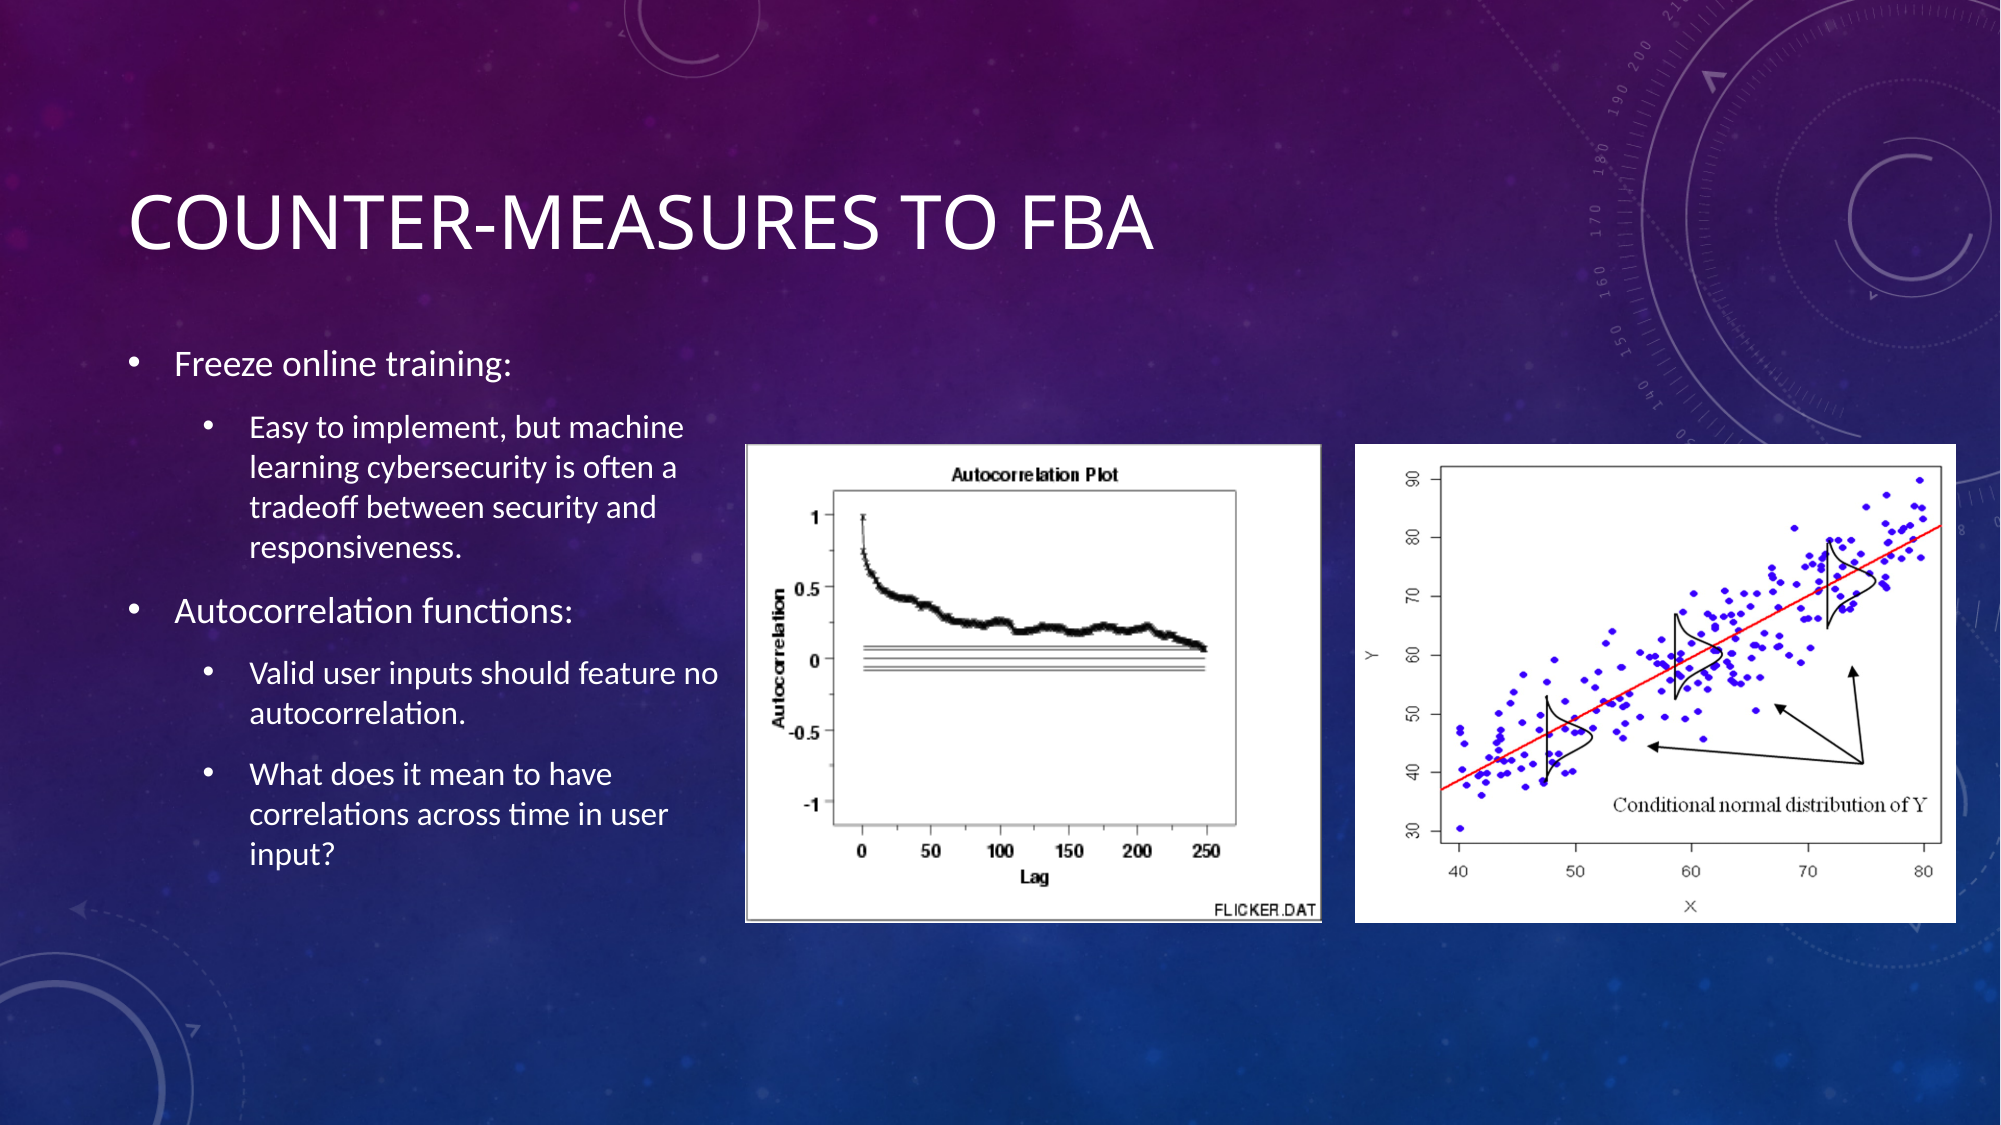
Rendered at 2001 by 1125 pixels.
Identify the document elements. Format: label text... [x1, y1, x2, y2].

list Freeze online training: Easy to implement, but machine learning cybersecurity is often a tradeoff between security and responsiveness. Autocorrelation functions: Valid user inputs should feature no autocorrelation. What does it mean to have correlations across time in user input? [112, 351, 774, 950]
picture [0, 0, 2001, 1125]
title Counter-measures to fbA [112, 99, 1775, 339]
